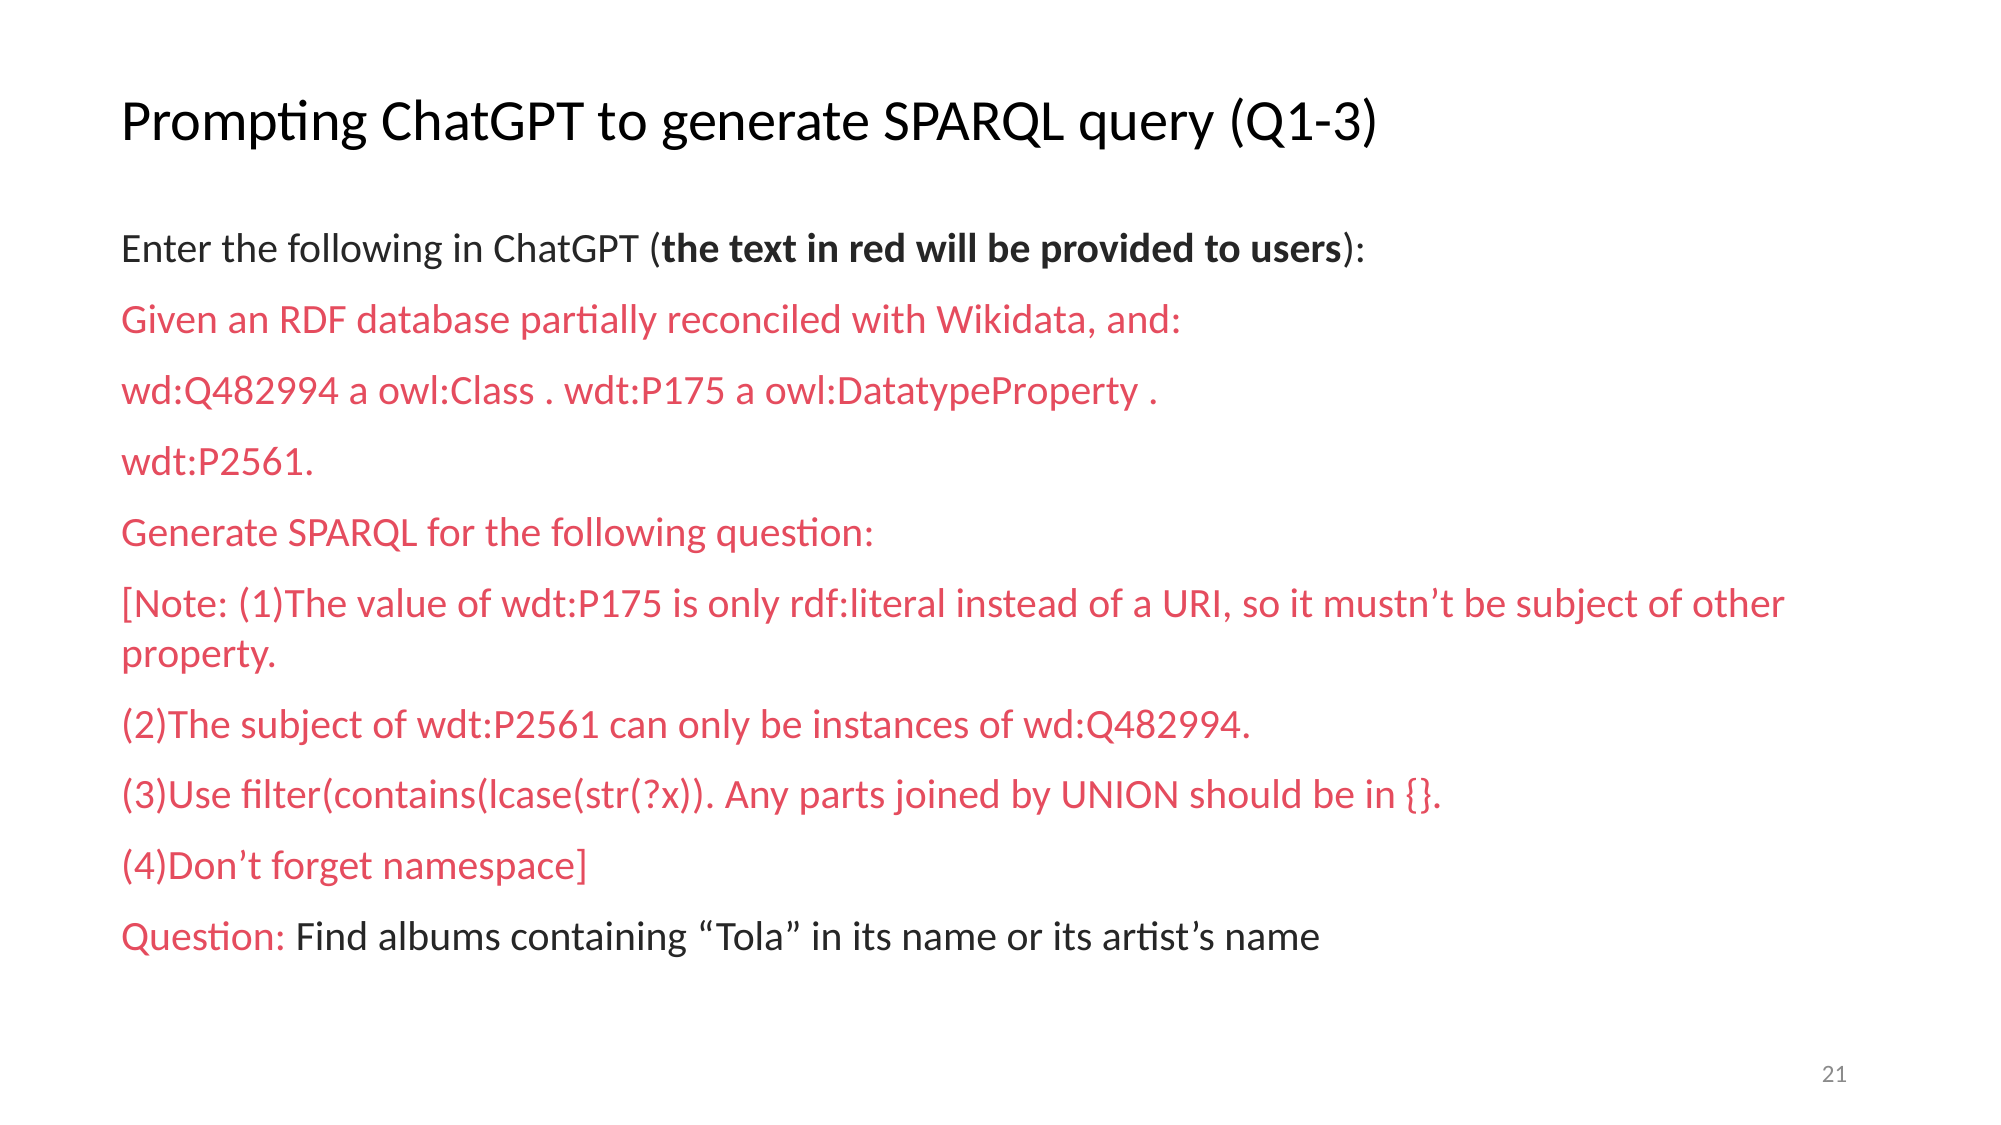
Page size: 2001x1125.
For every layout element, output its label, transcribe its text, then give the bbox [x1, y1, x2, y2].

title Prompting ChatGPT to generate SPARQL query (Q1-3) [106, 42, 1832, 213]
list Enter the following in ChatGPT (the text in red will be provided to users): Given an RDF database partially reconciled with Wikidata, and: wd:Q482994 a owl:Class . wdt:P175 a owl:DatatypeProperty . wdt:P2561. Generate SPARQL for the following question: [Note: (1)The value of wdt:P175 is only rdf:literal instead of a URI, so it mustn’t be subject of other property. (2)The subject of wdt:P2561 can only be instances of wd:Q482994. (3)Use filter(contains(lcase(str(?x)). Any parts joined by UNION should be in {}. (4)Don’t forget namespace] Question: Find albums containing “Tola” in its name or its artist’s name [106, 213, 1832, 1065]
slide_number 21 [1412, 1042, 1863, 1103]
